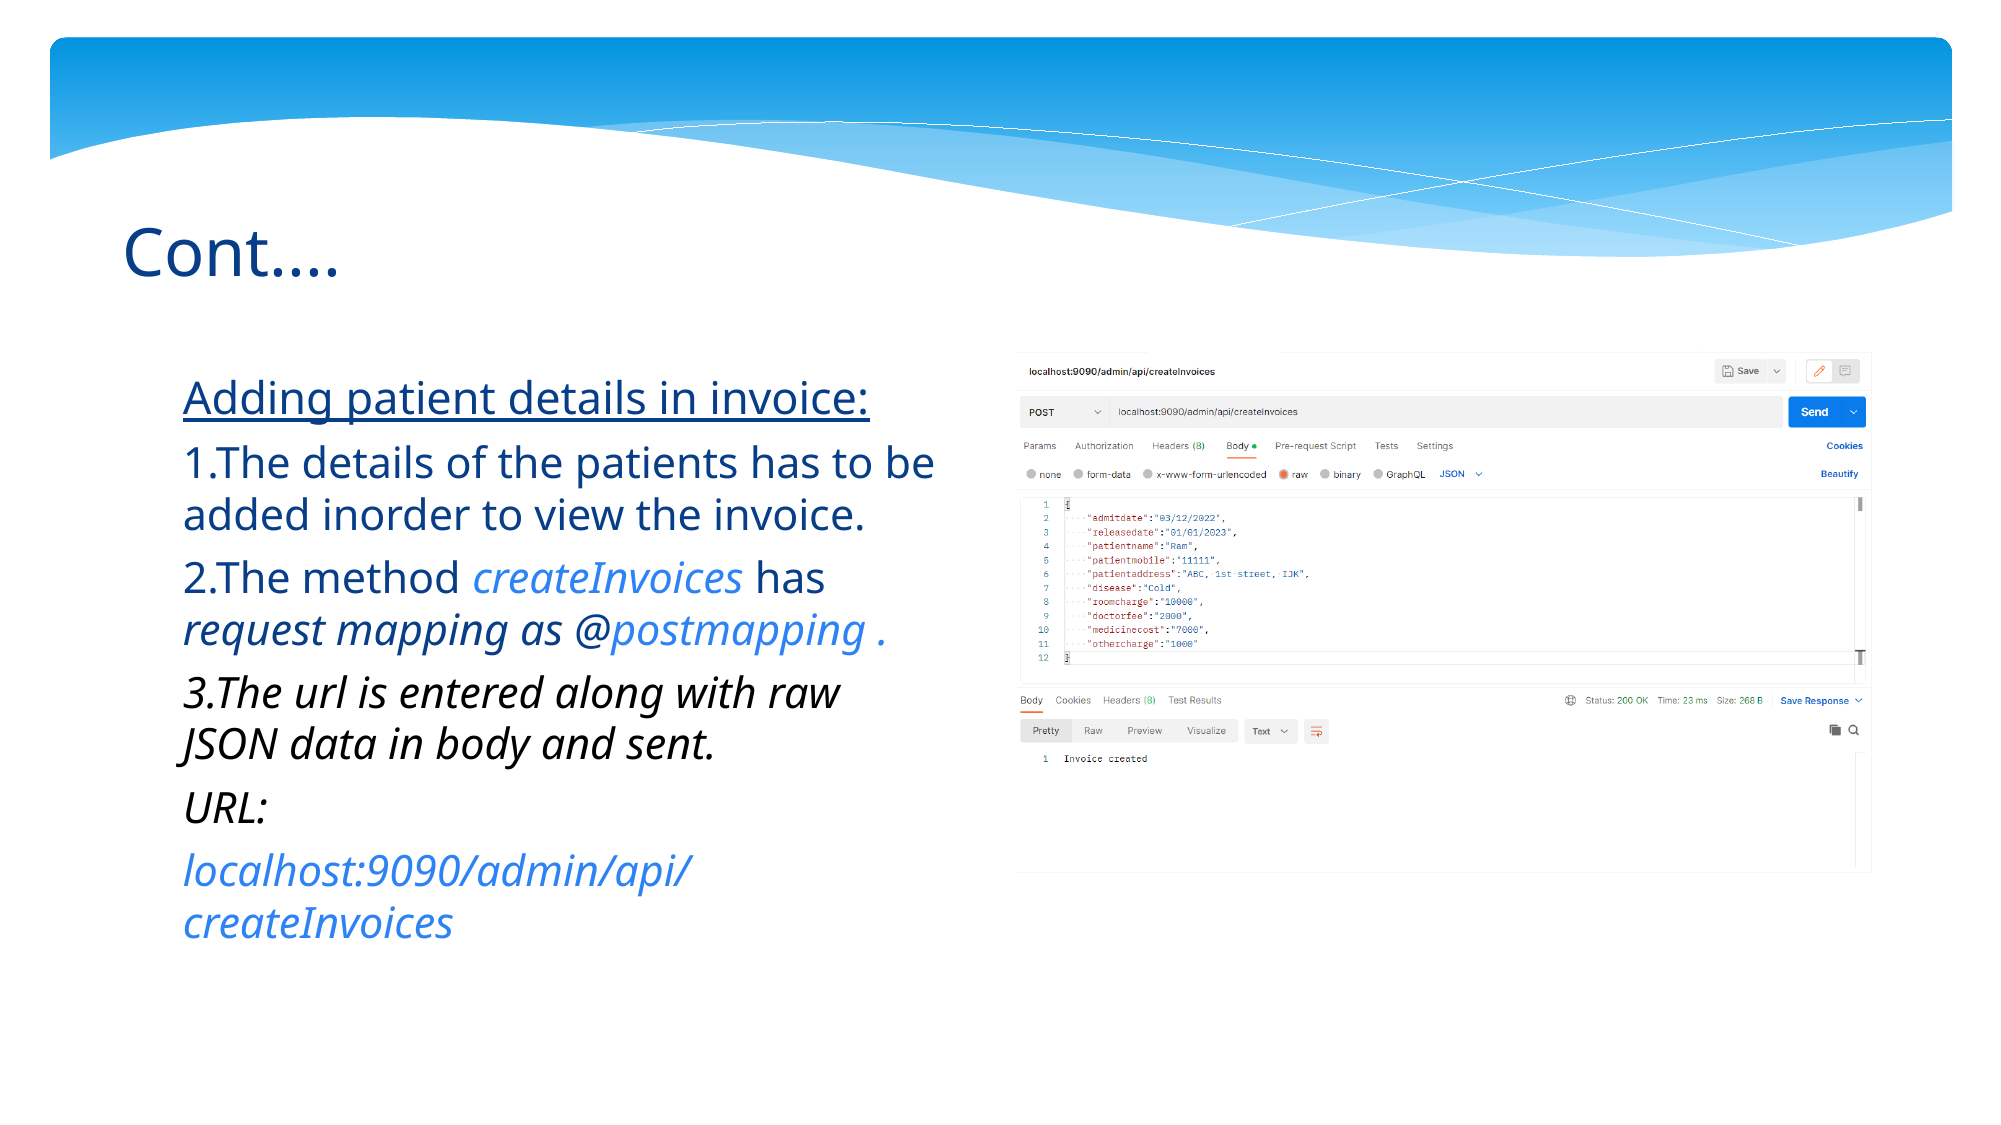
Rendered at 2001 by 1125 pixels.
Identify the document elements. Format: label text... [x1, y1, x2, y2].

title Cont.... [107, 91, 841, 298]
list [1017, 351, 1872, 874]
list Adding patient details in invoice: 1.The details of the patients has to be added inorder to view the invoice. 2.The method createInvoices has request mapping as @postmapping . 3.The url is entered along with raw JSON data in body and sent. URL: localhost:9090/admin/api/createInvoices [168, 362, 960, 980]
